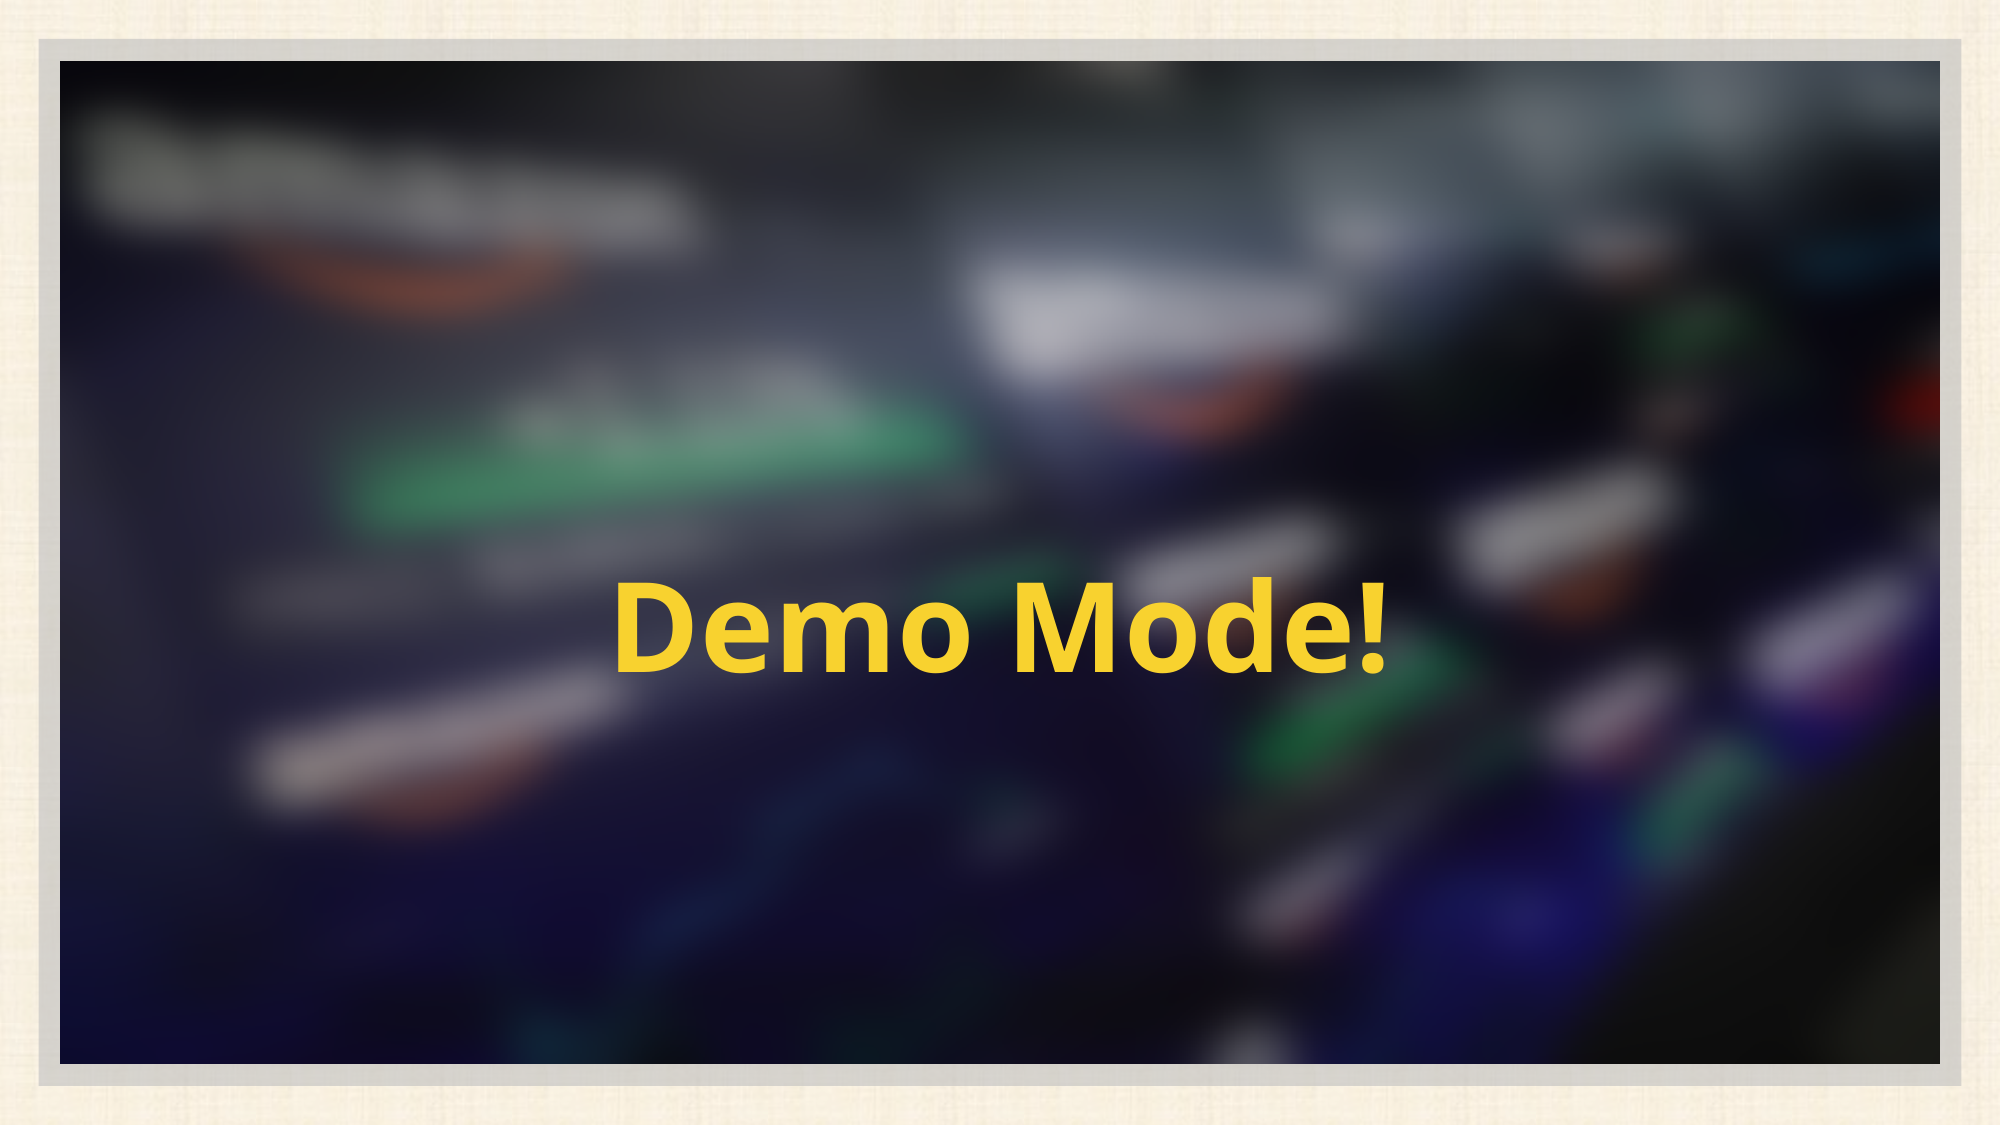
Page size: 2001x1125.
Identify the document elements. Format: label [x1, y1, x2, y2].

picture [60, 61, 1940, 1064]
